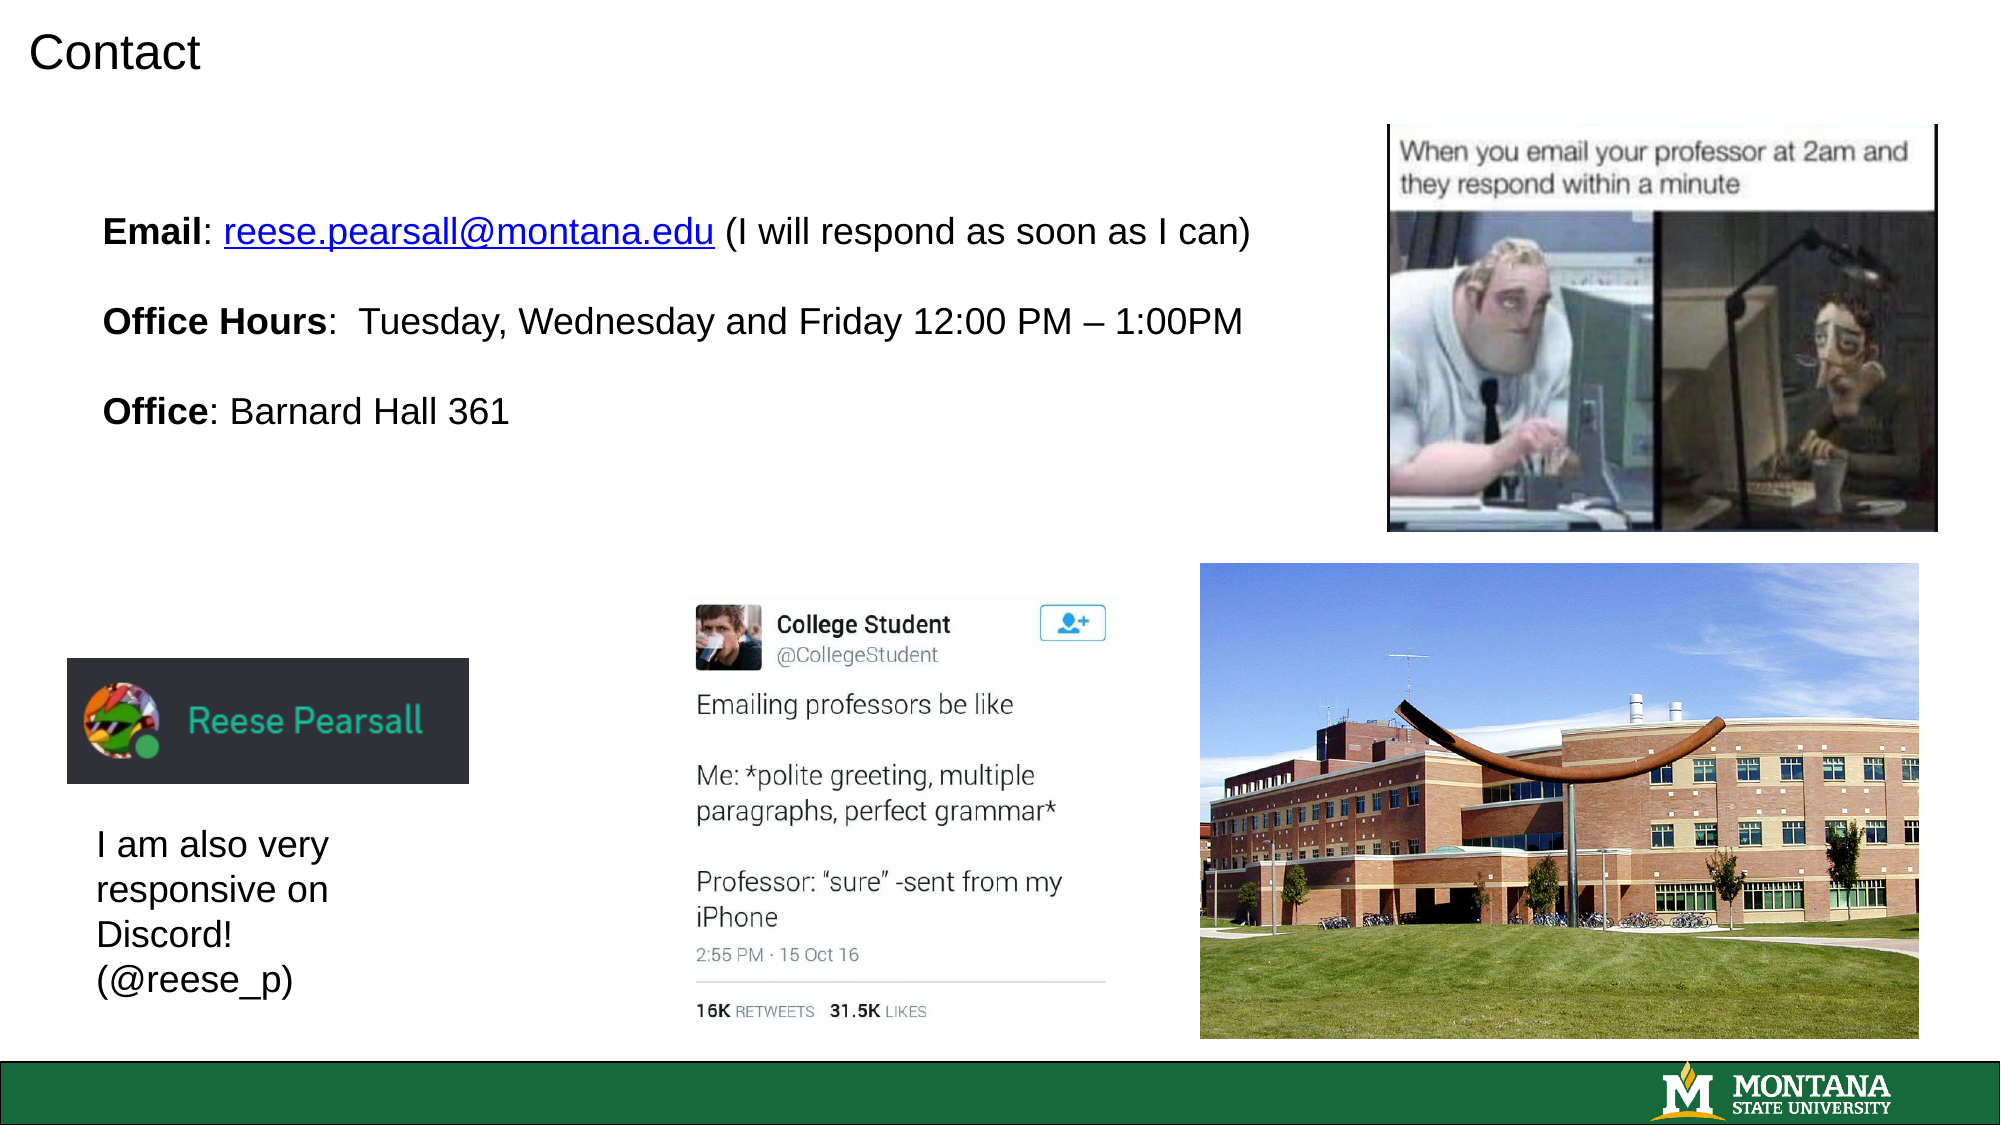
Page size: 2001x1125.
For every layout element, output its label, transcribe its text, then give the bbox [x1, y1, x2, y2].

text_box I am also very responsive on Discord! (@reese_p) [81, 812, 469, 1008]
picture [1199, 563, 1919, 1039]
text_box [1892, 1060, 2000, 1125]
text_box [0, 1060, 1647, 1125]
picture [66, 658, 469, 784]
picture [680, 596, 1120, 1051]
picture [1649, 1060, 1892, 1122]
text_box Contact [13, 12, 216, 88]
text_box Email: reese.pearsall@montana.edu (I will respond as soon as I can) Office Hours: Tuesday, Wednesday and Friday 12:00 PM – 1:00PM Office: Barnard Hall 361 [87, 199, 1267, 530]
picture [1387, 124, 1938, 533]
